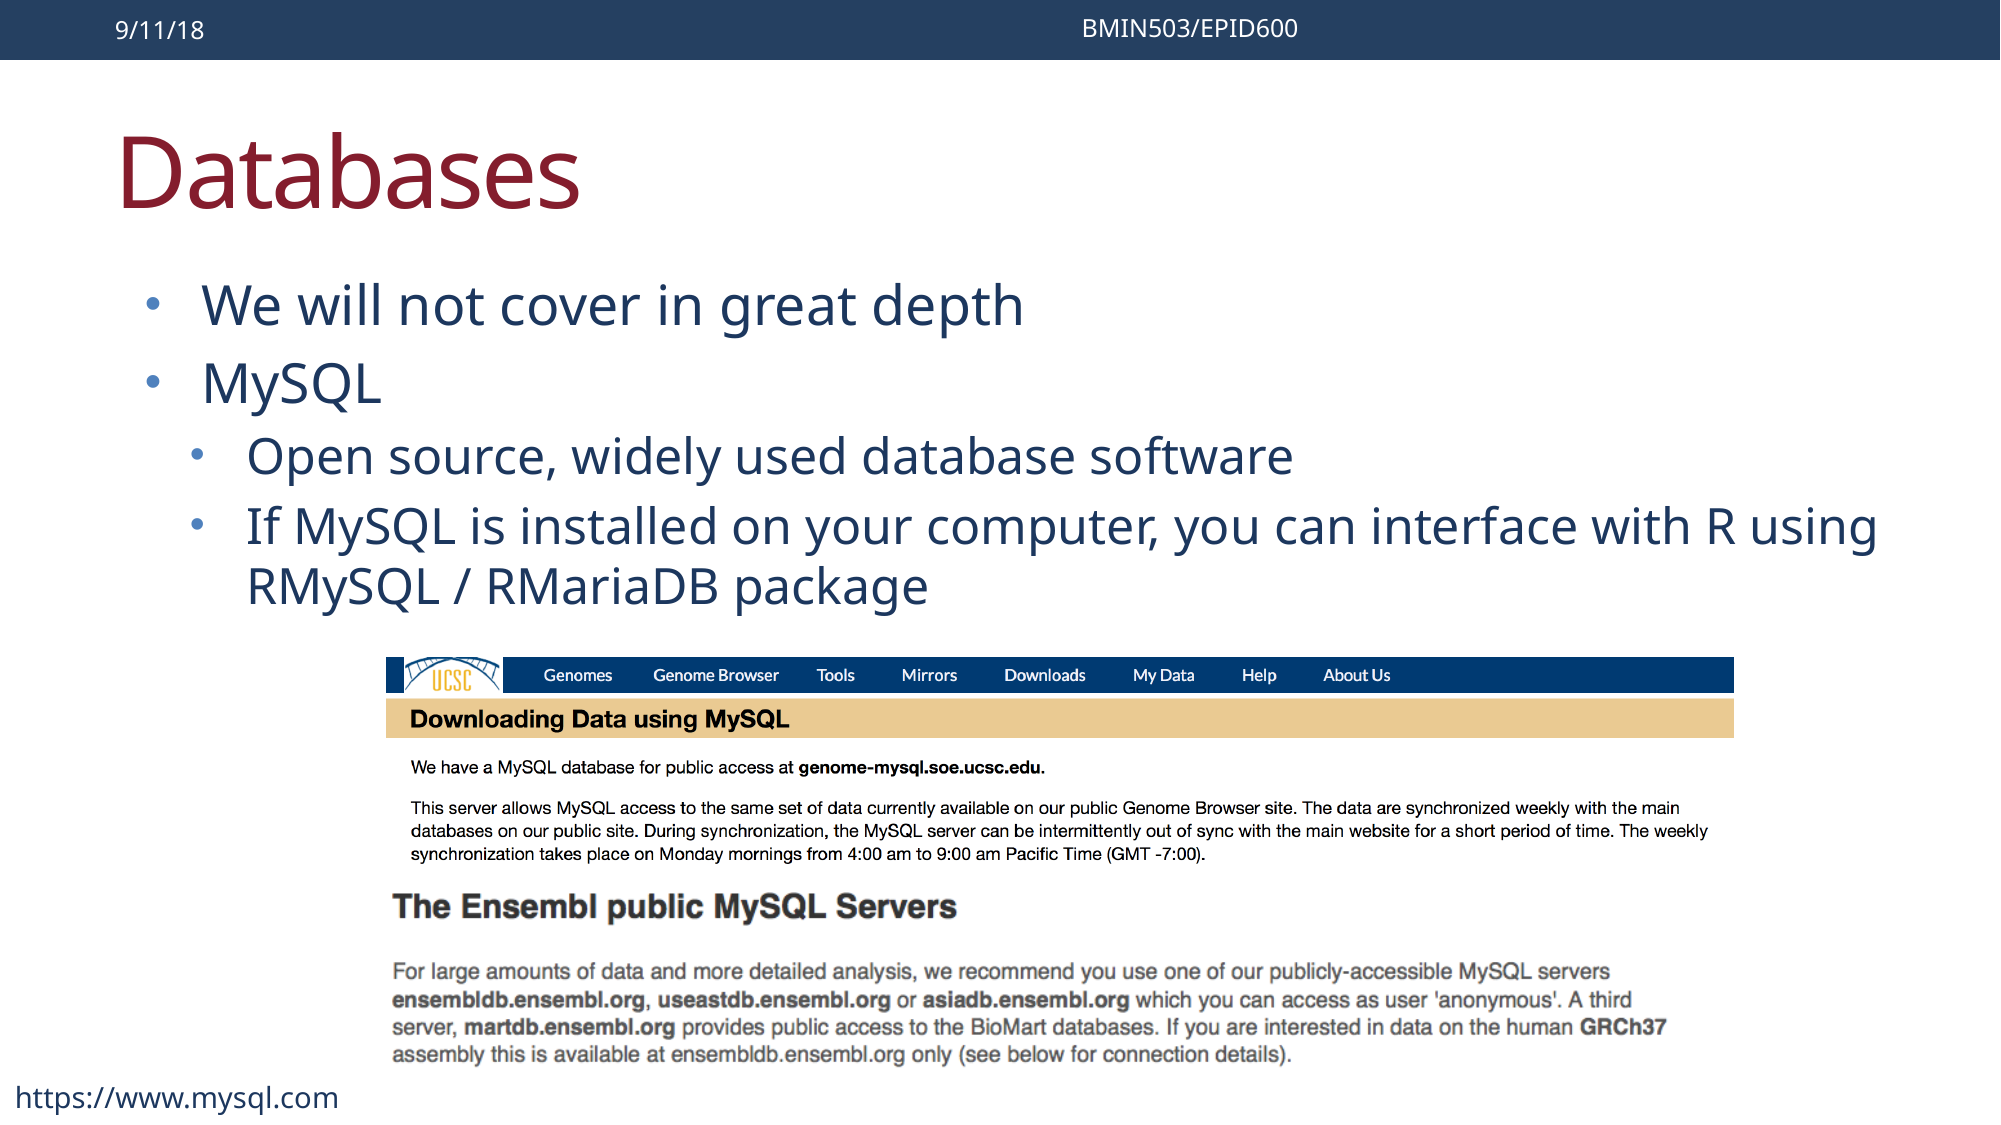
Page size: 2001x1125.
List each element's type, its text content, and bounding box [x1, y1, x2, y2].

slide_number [99, 3, 734, 57]
list We will not cover in great depth MySQL Open source, widely used database software If MySQL is installed on your computer, you can interface with R using RMySQL / RMariaDB package [99, 262, 1900, 1063]
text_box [386, 656, 1734, 1076]
text_box https://www.mysql.com [0, 1071, 355, 1122]
title Databases [99, 87, 1900, 250]
footer BMIN503/EPID600 [750, 3, 1650, 57]
